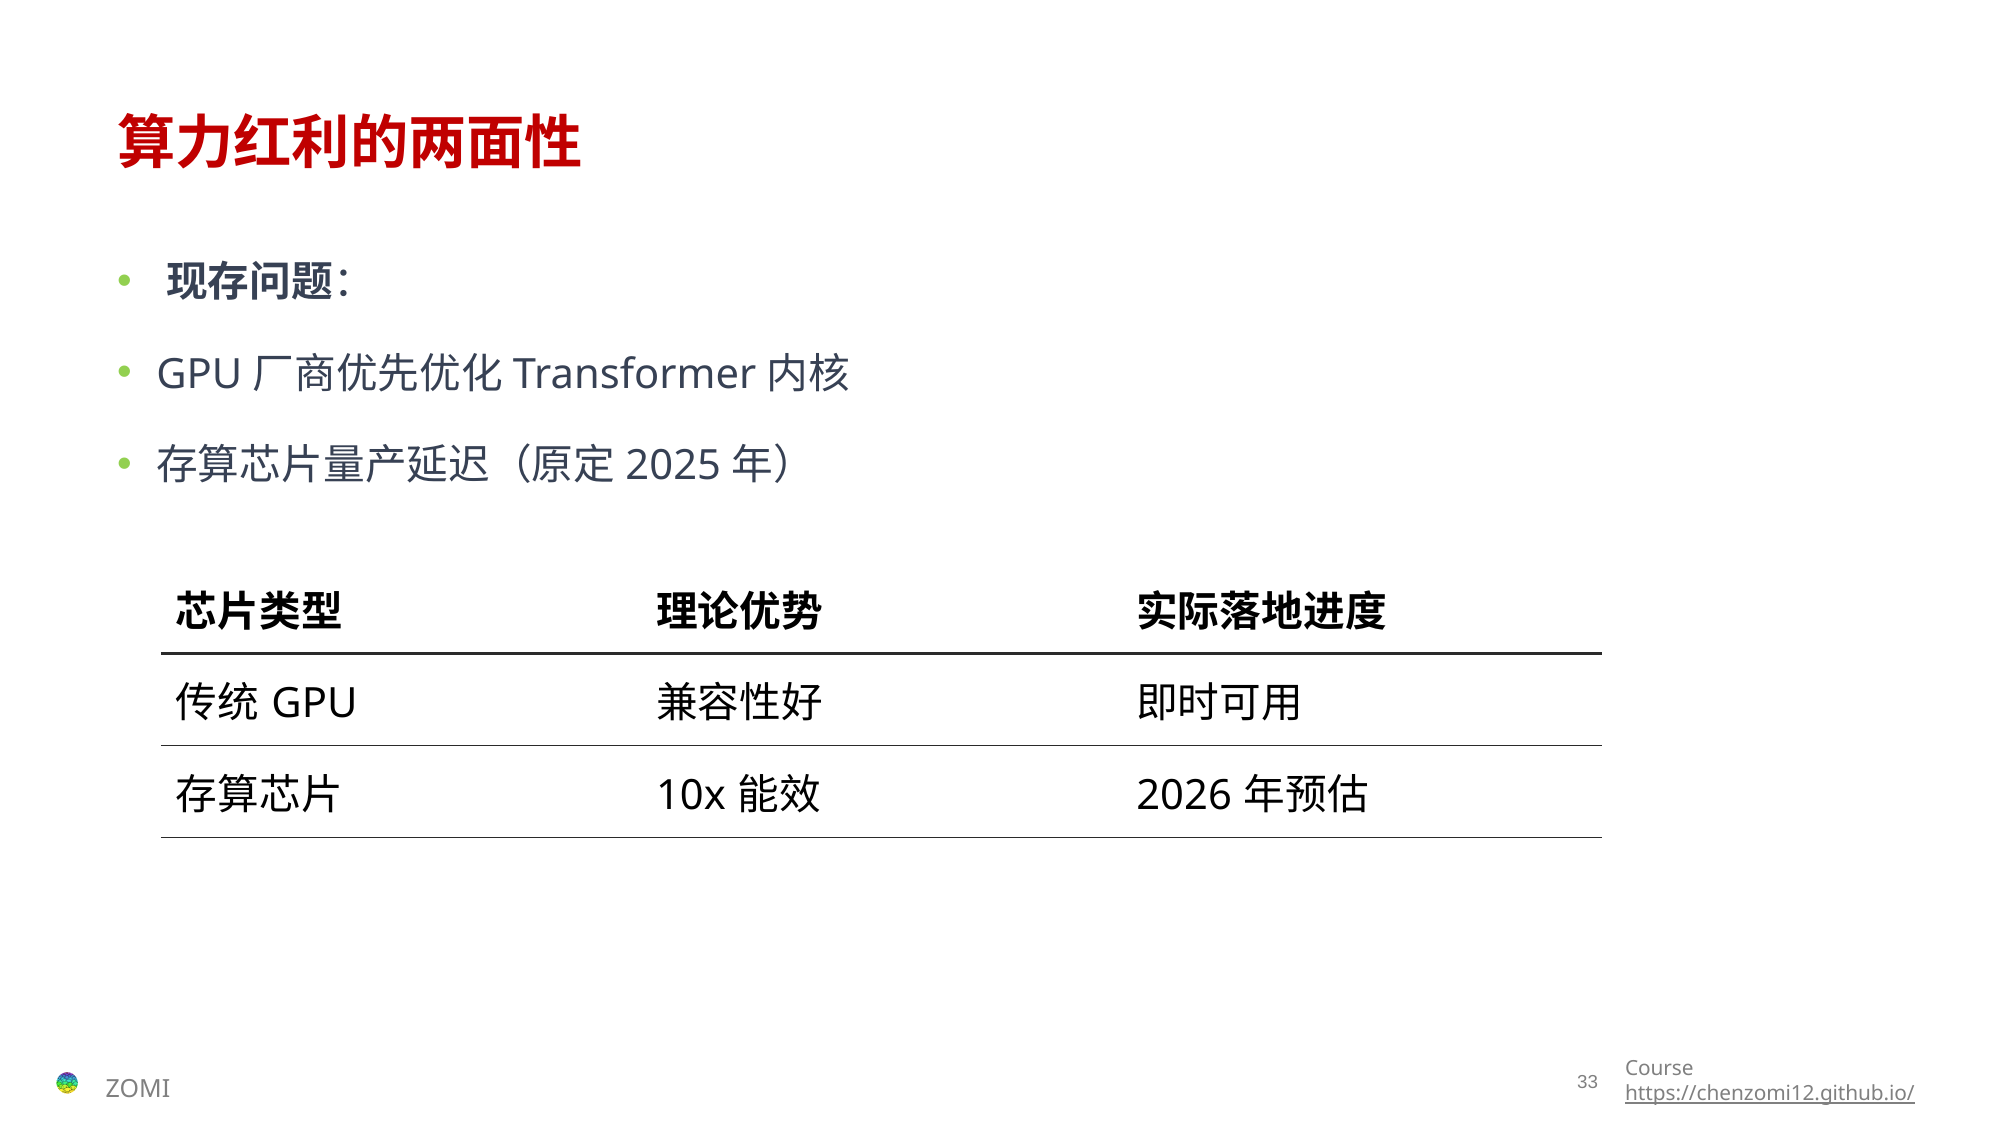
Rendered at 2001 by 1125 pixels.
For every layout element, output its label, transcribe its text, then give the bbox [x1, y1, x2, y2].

table_cell 兼容性好 [641, 655, 1121, 745]
title 算力红利的两面性 [102, 91, 1901, 189]
table_cell 即时可用 [1121, 655, 1602, 745]
table_header 芯片类型 [161, 562, 641, 652]
table_cell 2026年预估 [1121, 746, 1602, 837]
table_header 理论优势 [641, 562, 1121, 652]
table_cell 10x能效 [641, 746, 1121, 837]
table_cell 存算芯片 [161, 746, 641, 837]
list ​​现存问题​​： GPU厂商优先优化Transformer内核 存算芯片量产延迟（原定2025年） [102, 222, 1901, 1042]
table_header 实际落地进度 [1121, 562, 1602, 652]
table_cell 传统GPU [161, 655, 641, 745]
picture [57, 1073, 77, 1093]
